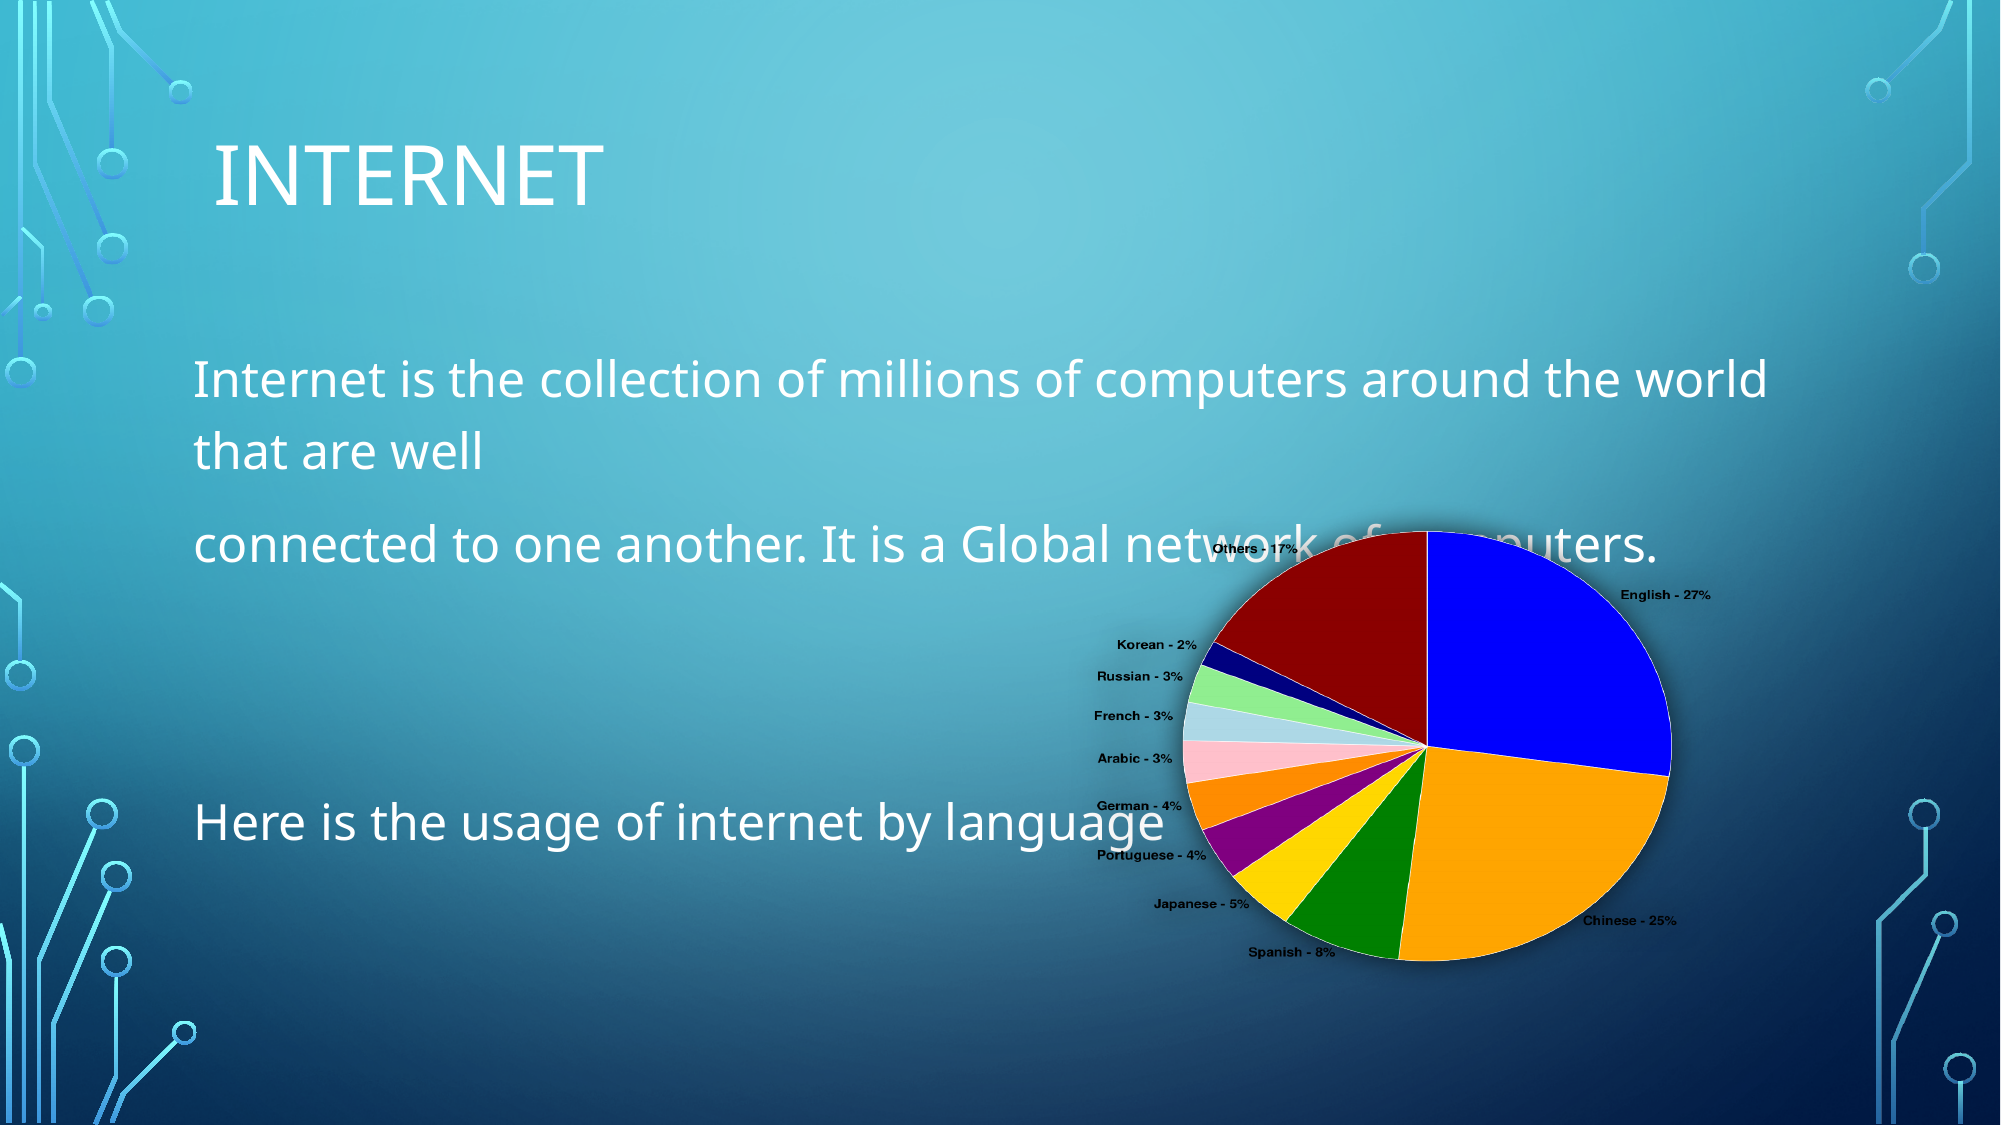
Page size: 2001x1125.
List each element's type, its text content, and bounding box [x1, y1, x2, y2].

picture [1078, 500, 1775, 991]
title INternet [198, 57, 1824, 301]
list Internet is the collection of millions of computers around the world that are well connected to one another. It is a Global network of computers. Here is the usage of internet by language [178, 327, 1804, 909]
